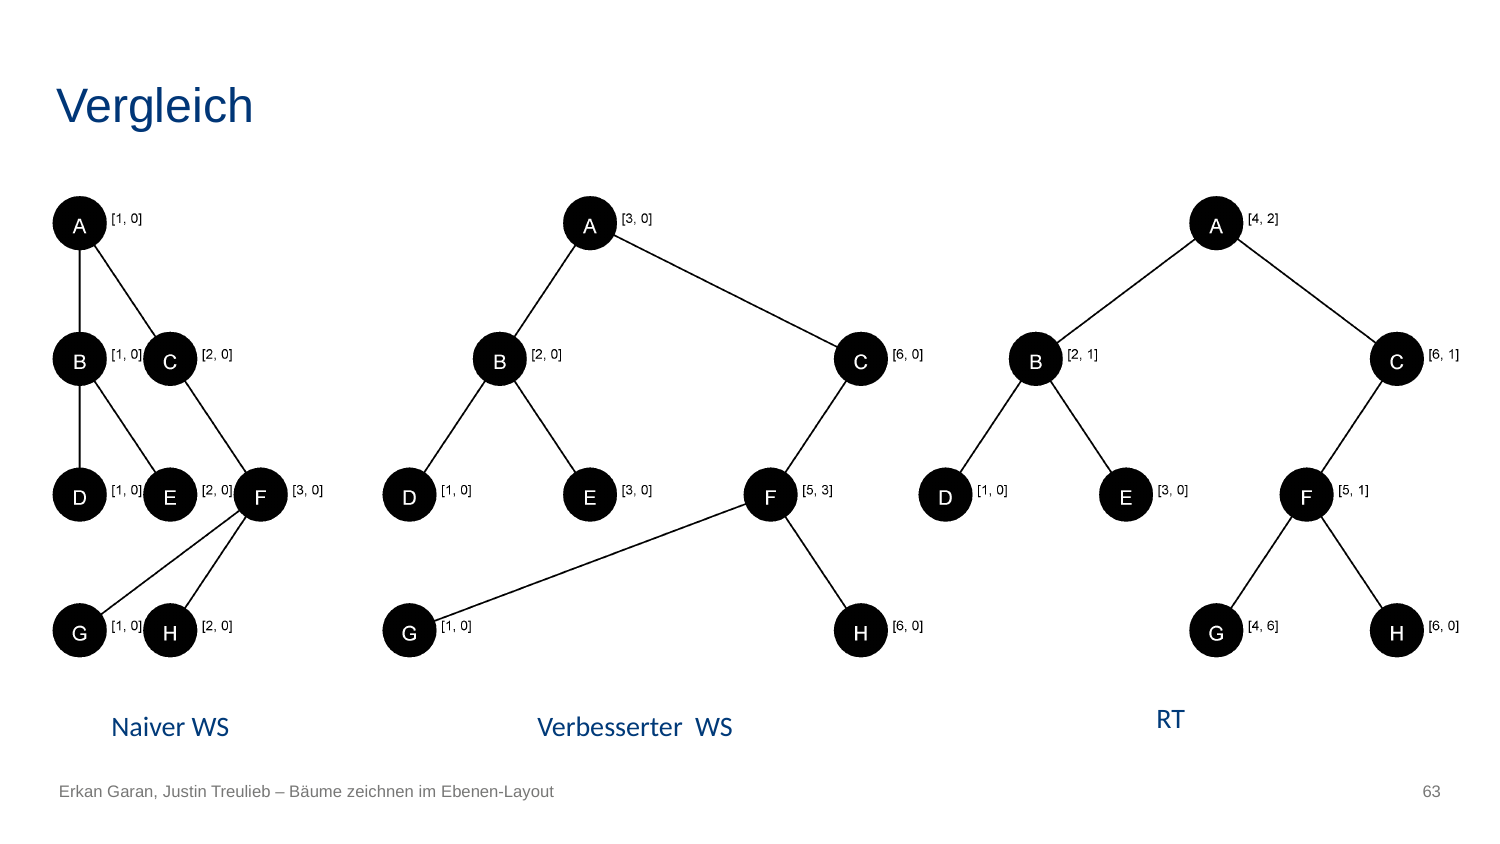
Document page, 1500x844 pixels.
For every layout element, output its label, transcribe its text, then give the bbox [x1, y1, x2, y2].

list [0, 155, 319, 698]
footer Erkan Garan, Justin Treulieb – Bäume zeichnen im Ebenen-Layout [59, 785, 1359, 798]
text_box Verbesserter WS [319, 700, 951, 750]
text_box RT [855, 698, 1487, 742]
title Vergleich [56, 72, 1441, 132]
picture [855, 155, 1487, 698]
text_box Naiver WS [0, 700, 319, 749]
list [319, 155, 855, 698]
